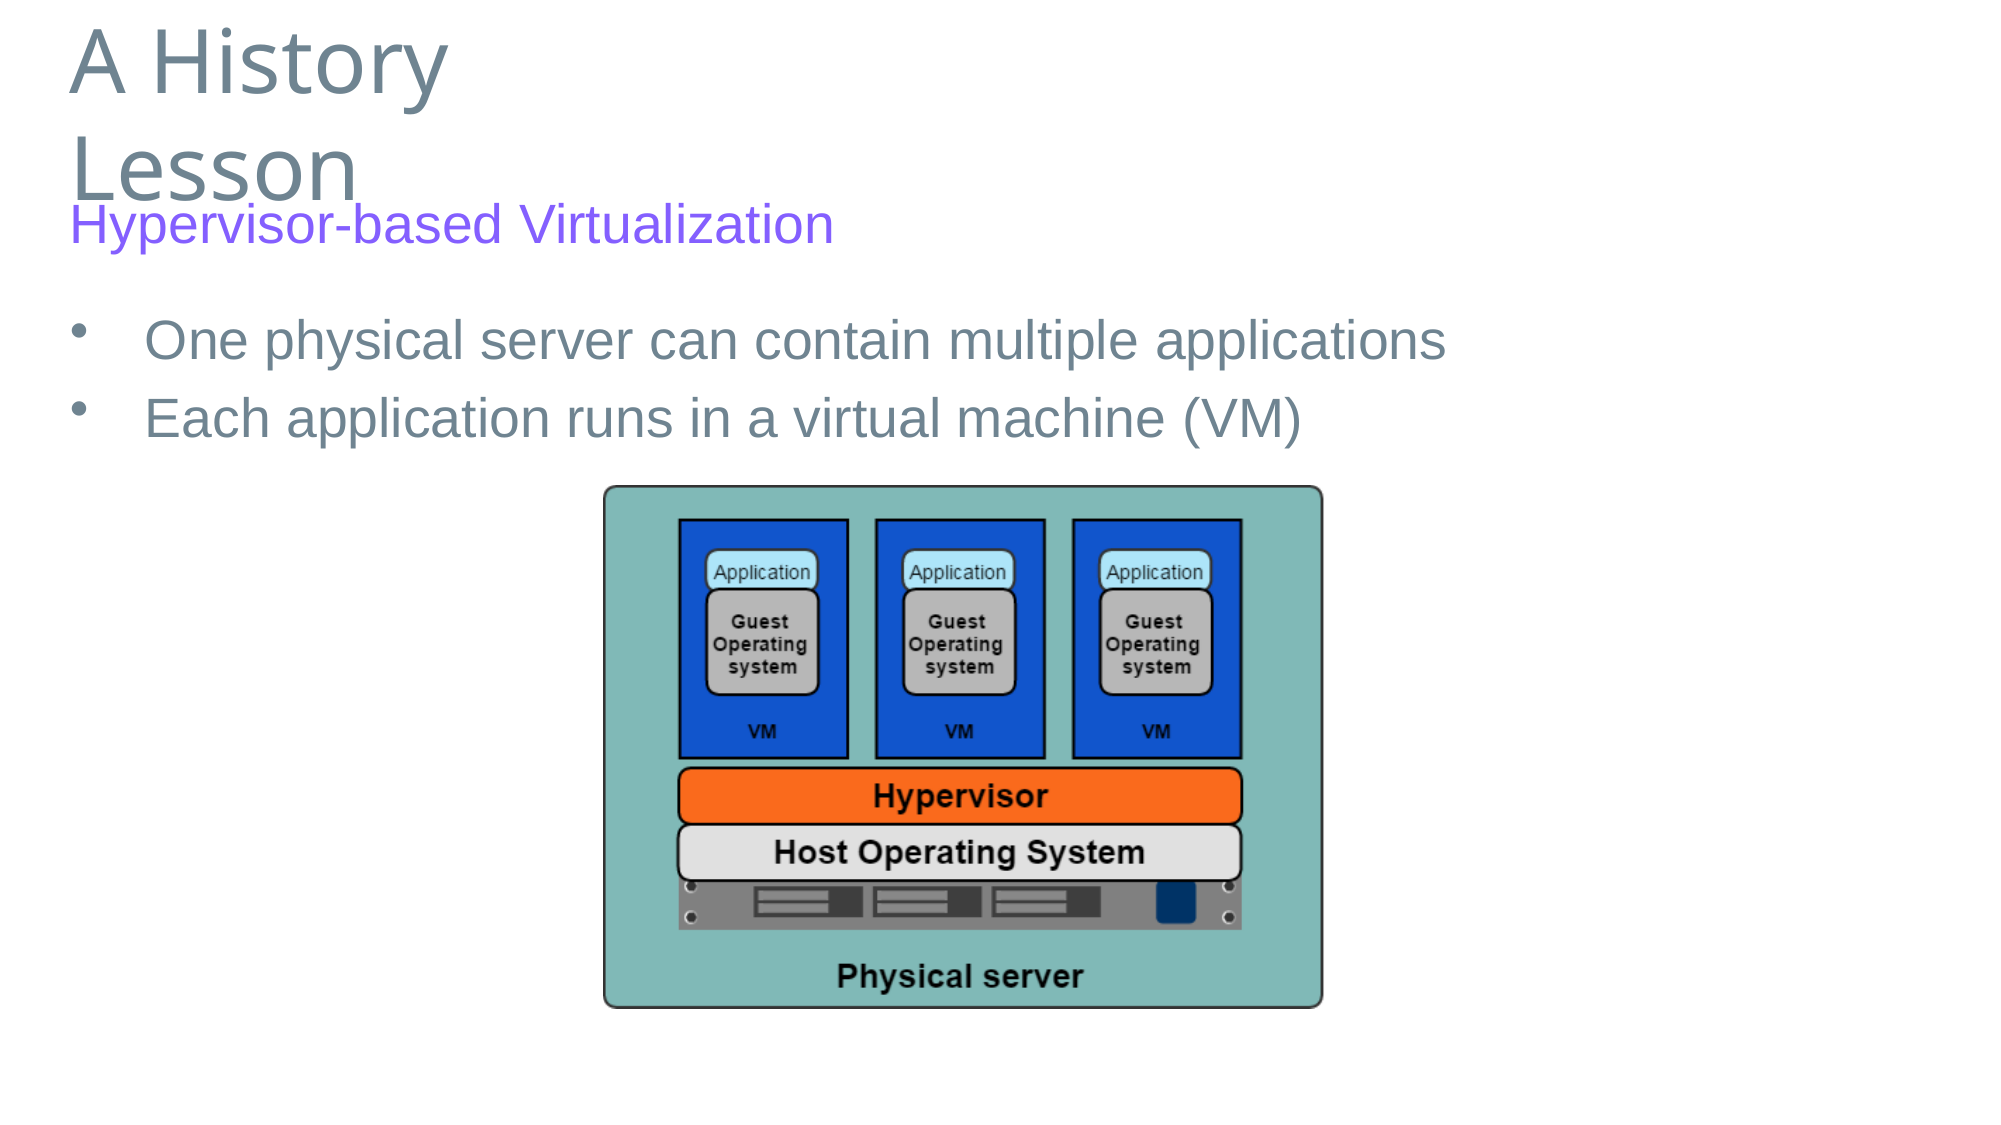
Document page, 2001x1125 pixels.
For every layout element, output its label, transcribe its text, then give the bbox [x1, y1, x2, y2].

text_box [603, 485, 1325, 1009]
title A History Lesson [67, 1, 745, 184]
text_box Hypervisor-based Virtualization One physical server can contain multiple applications Each application runs in a virtual machine (VM) [67, 184, 1454, 449]
